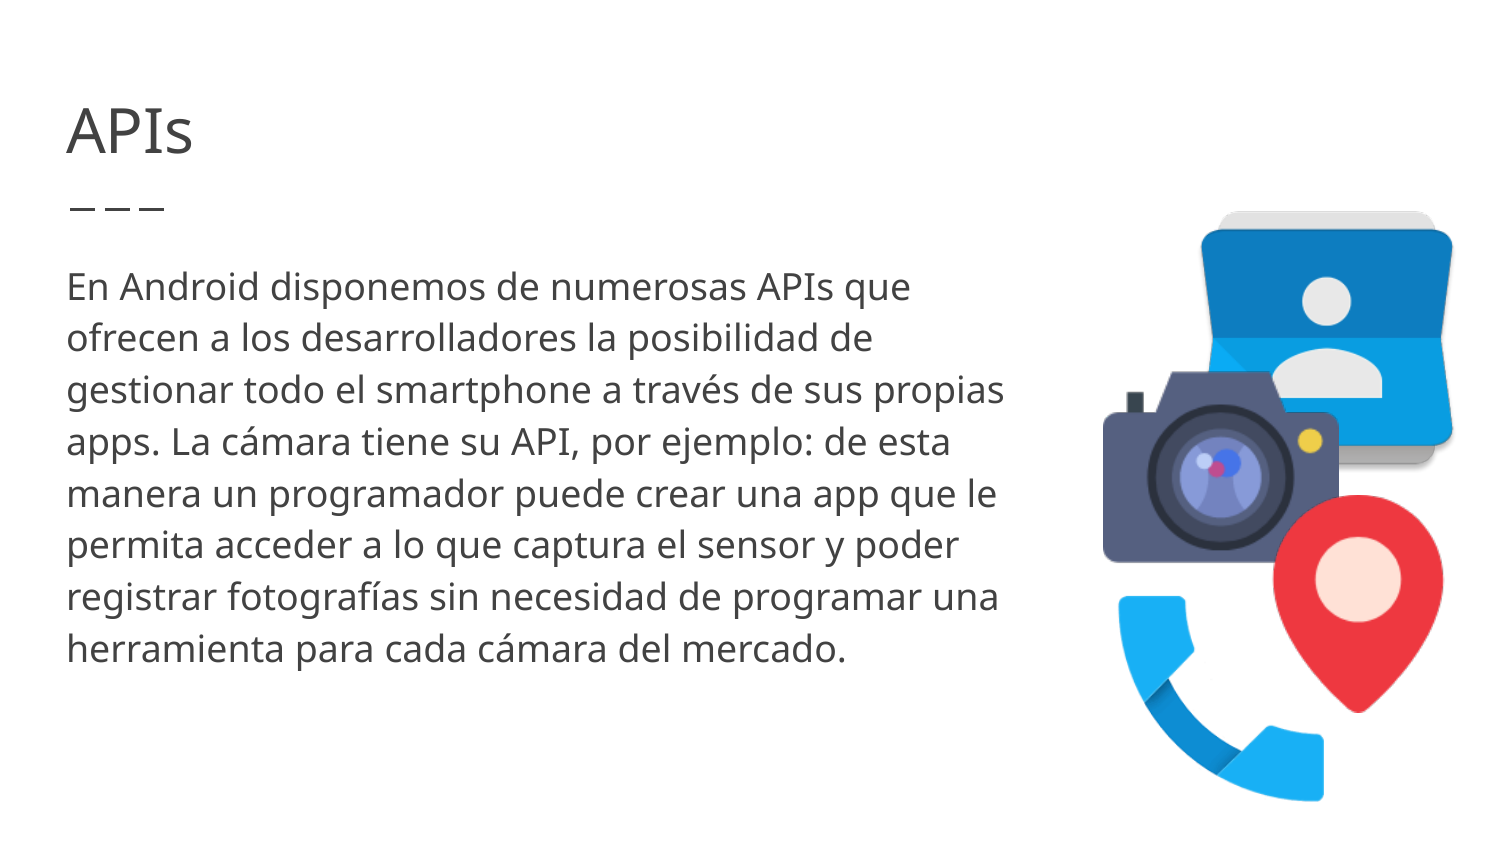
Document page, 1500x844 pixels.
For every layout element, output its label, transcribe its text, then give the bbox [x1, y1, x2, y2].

picture [1093, 181, 1484, 827]
list En Android disponemos de numerosas APIs que ofrecen a los desarrolladores la posibilidad de gestionar todo el smartphone a través de sus propias apps. La cámara tiene su API, por ejemplo: de esta manera un programador puede crear una app que le permita acceder a lo que captura el sensor y poder registrar fotografías sin necesidad de programar una herramienta para cada cámara del mercado. [51, 240, 1037, 750]
title APIs [51, 61, 1449, 182]
